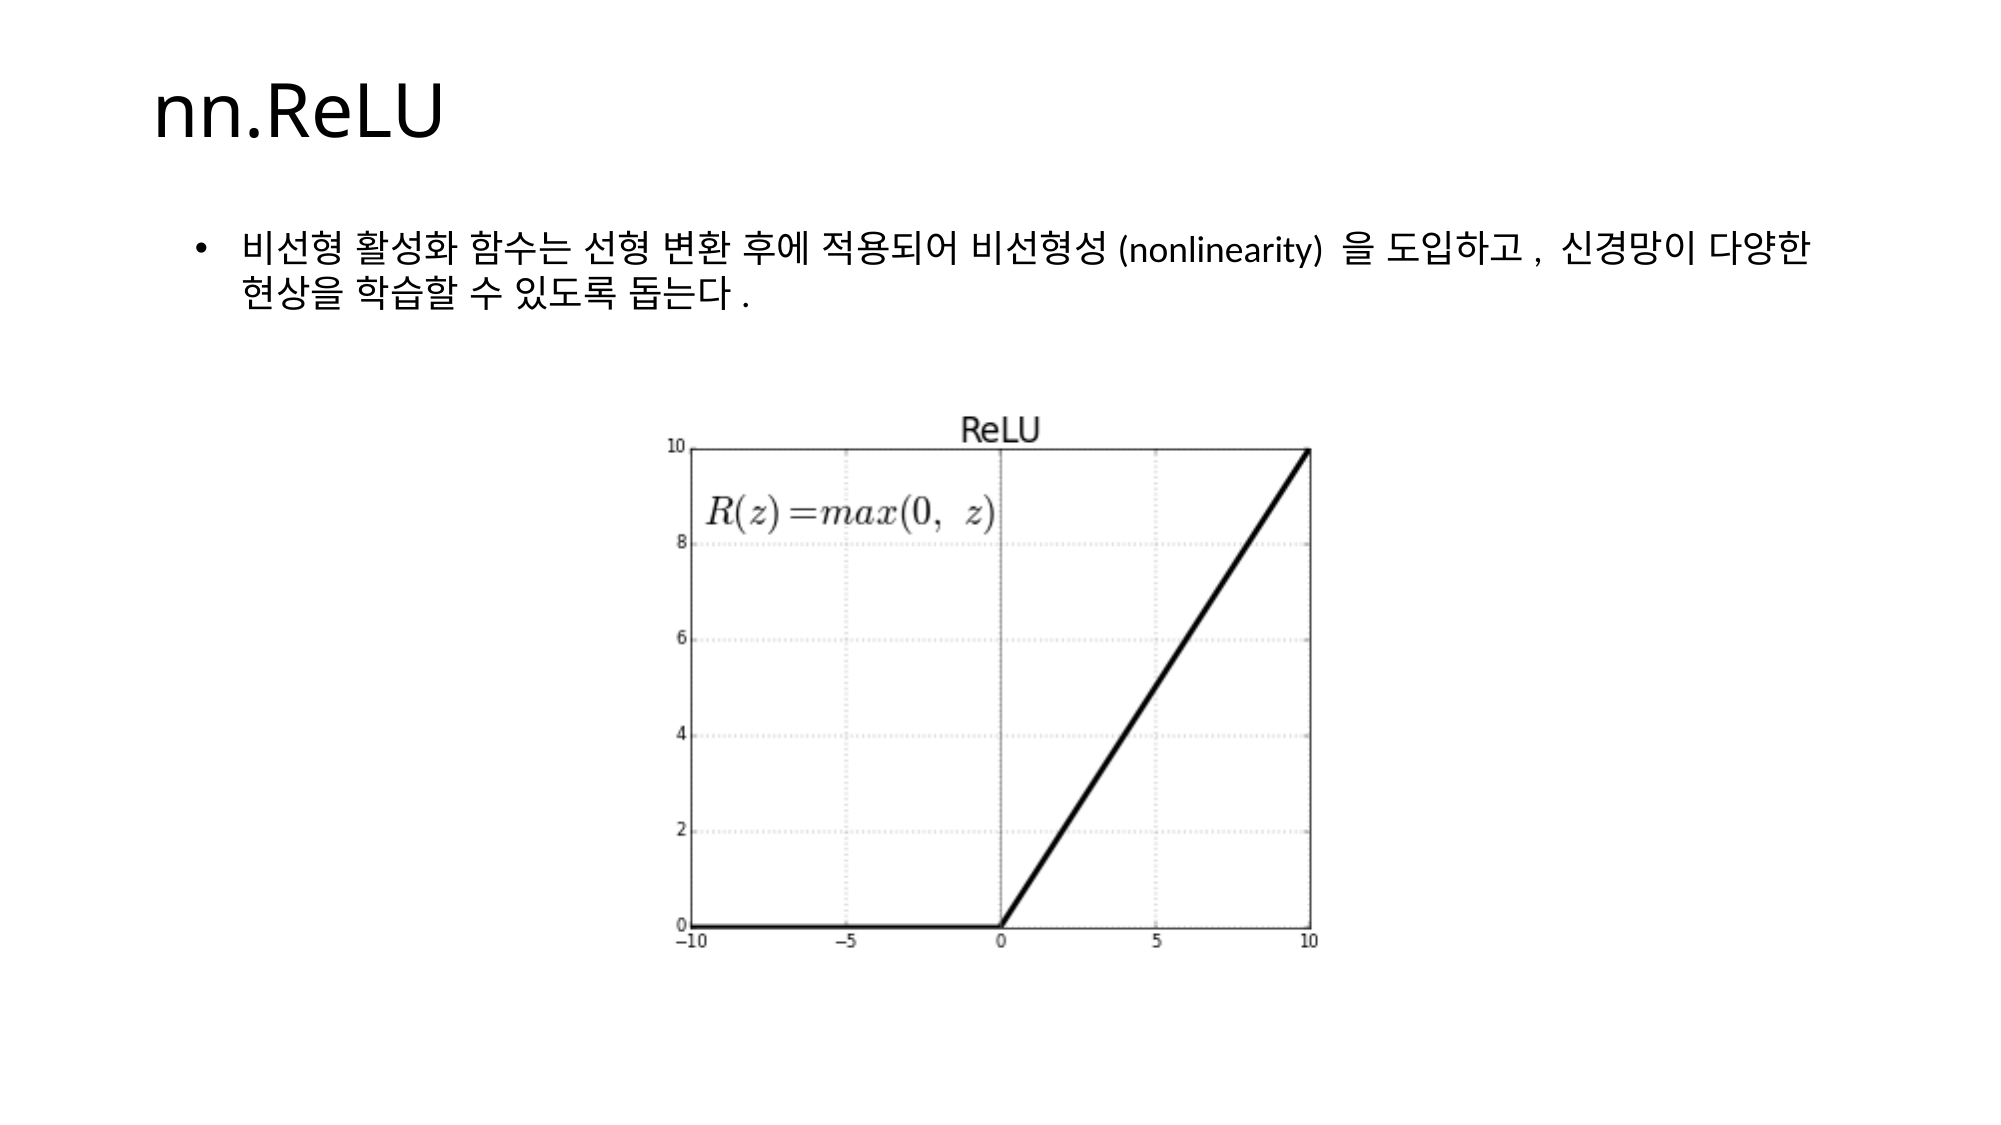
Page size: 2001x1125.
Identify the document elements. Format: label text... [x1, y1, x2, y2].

text_box nn.ReLU [137, 65, 1672, 170]
picture [625, 405, 1338, 960]
text_box 비선형 활성화 함수는 선형 변환 후에 적용되어 비선형성(nonlinearity) 을 도입하고, 신경망이 다양한 현상을 학습할 수 있도록 돕는다. [180, 217, 1888, 413]
